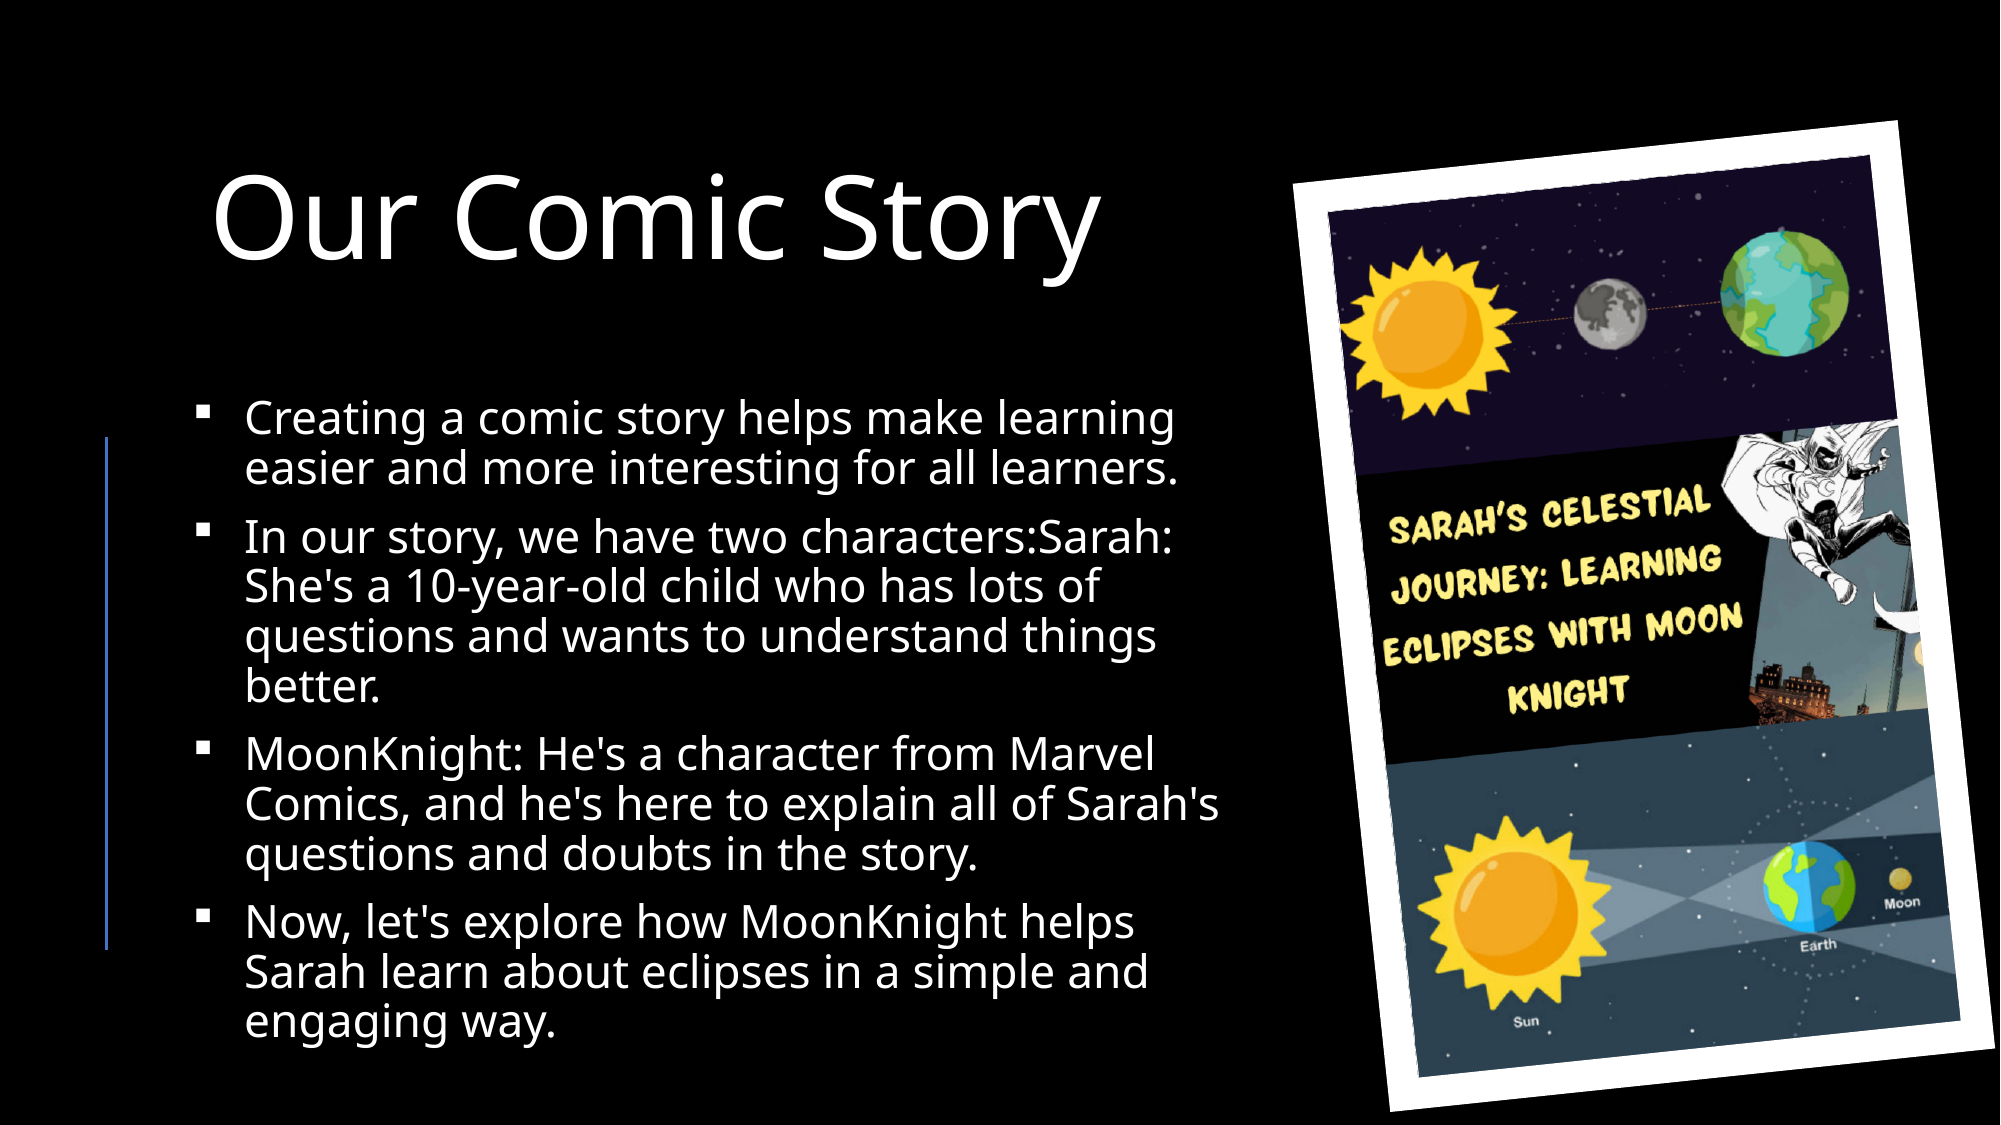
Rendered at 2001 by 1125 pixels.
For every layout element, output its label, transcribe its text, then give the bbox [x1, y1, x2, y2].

title Our Comic Story [190, 145, 1121, 292]
subtitle Creating a comic story helps make learning easier and more interesting for all learners. In our story, we have two characters:Sarah: She's a 10-year-old child who has lots of questions and wants to understand things better. MoonKnight: He's a character from Marvel Comics, and he's here to explain all of Sarah's questions and doubts in the story. Now, let's explore how MoonKnight helps Sarah learn about eclipses in a simple and engaging way. [177, 387, 1262, 1063]
picture [1328, 156, 1960, 1077]
